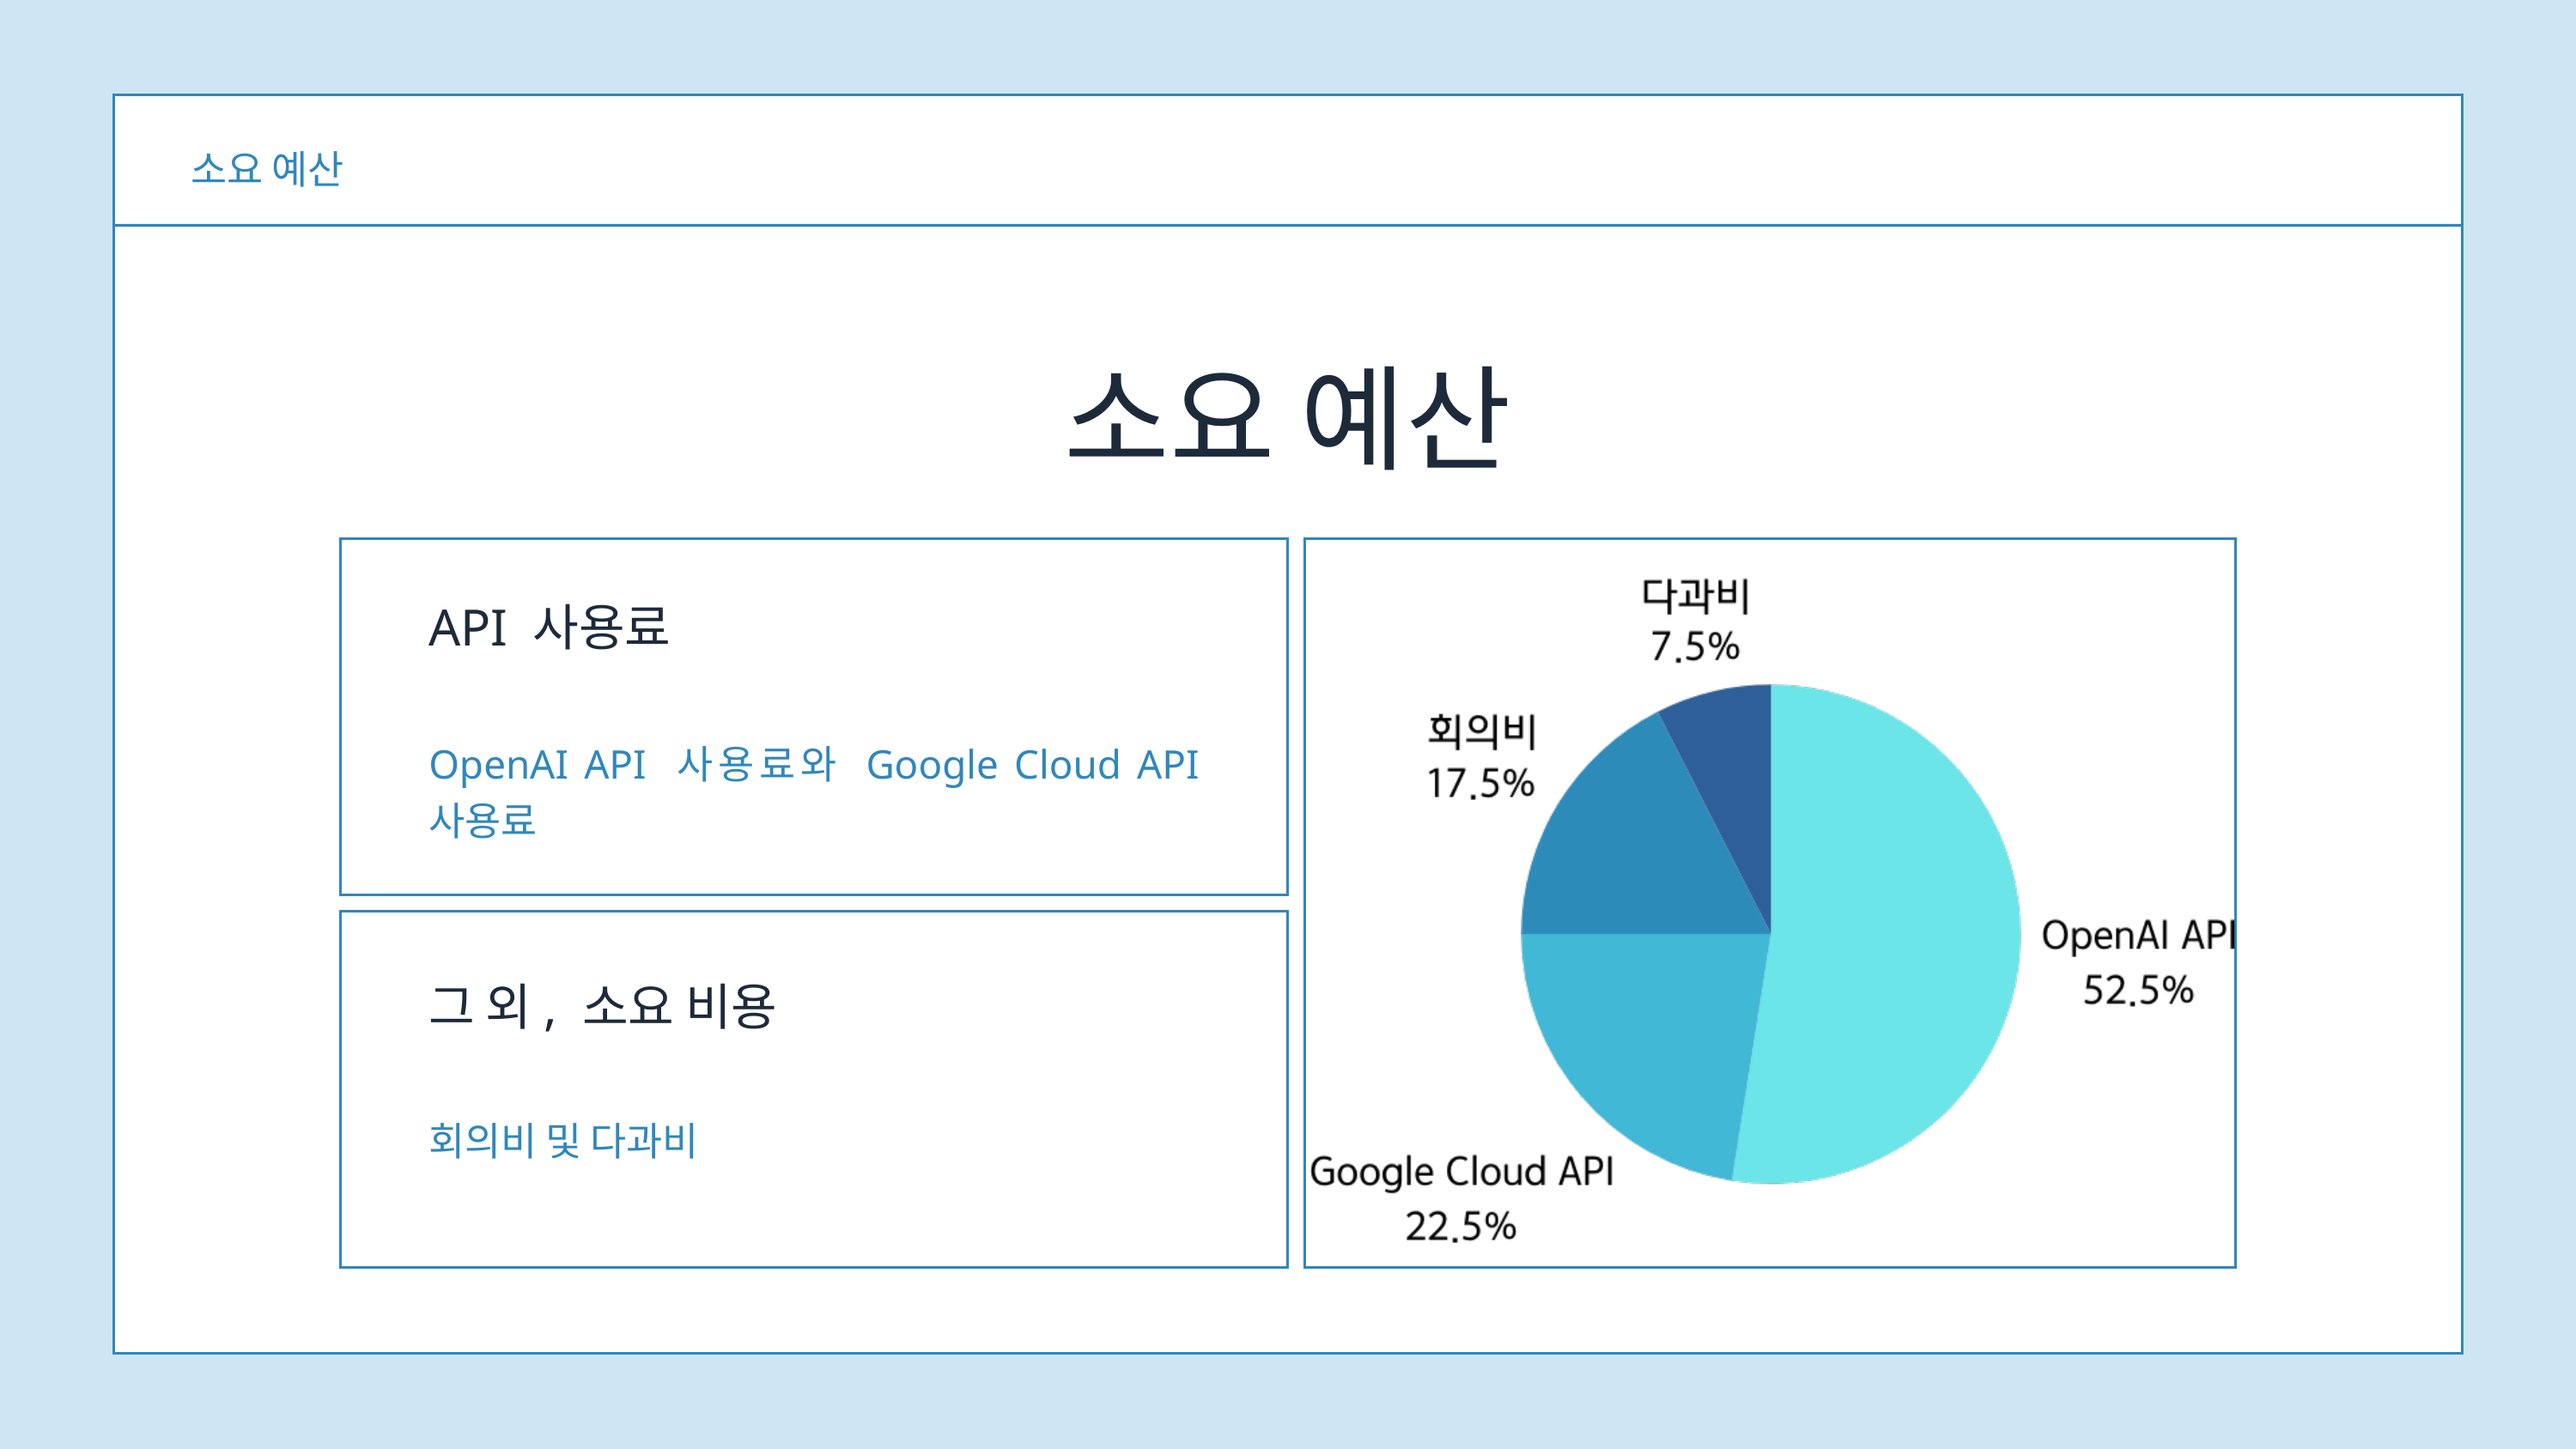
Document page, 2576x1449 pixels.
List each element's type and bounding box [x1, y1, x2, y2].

picture [1218, 486, 2329, 1336]
text_box [113, 94, 2463, 1354]
text_box [340, 910, 1213, 1268]
text_box [340, 538, 1213, 895]
